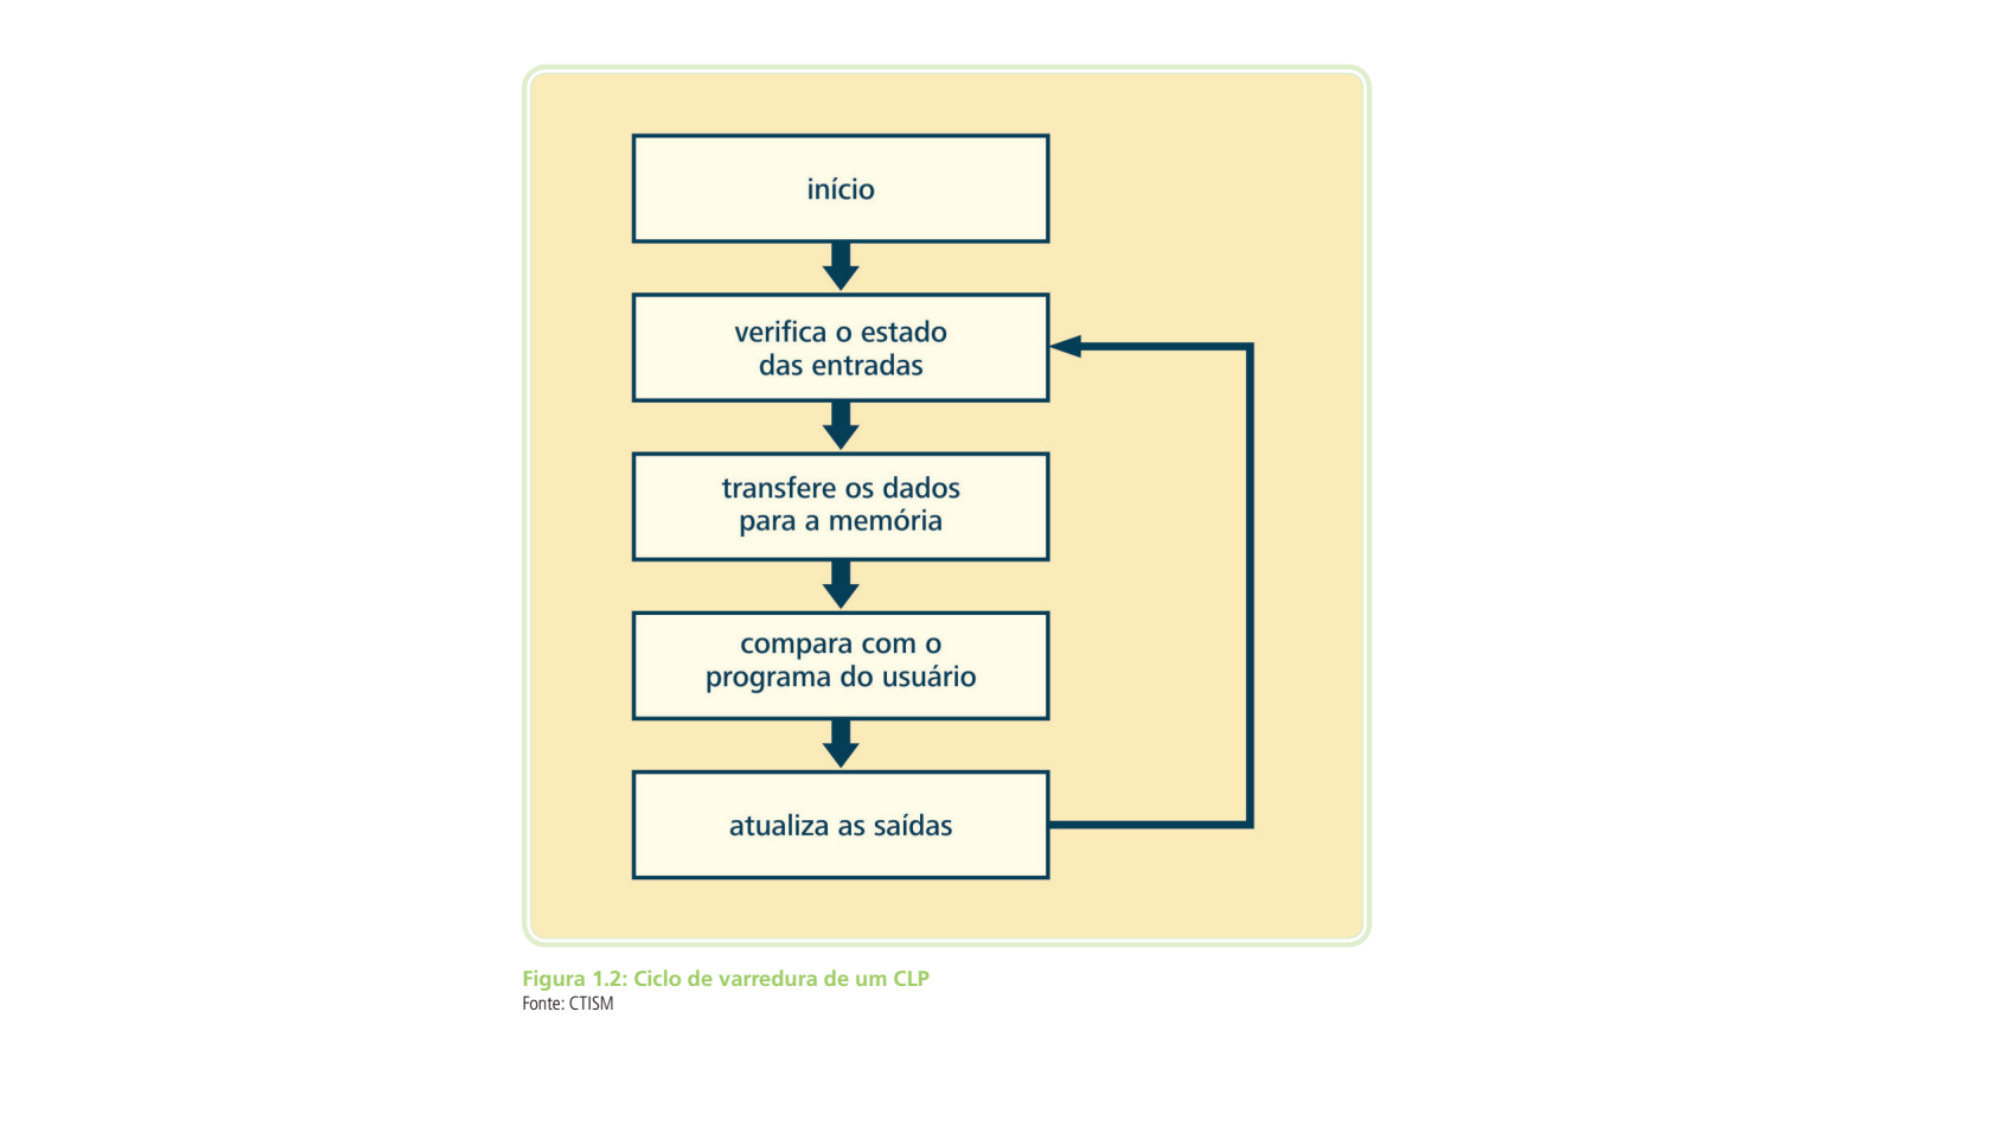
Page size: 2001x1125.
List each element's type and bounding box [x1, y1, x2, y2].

picture [503, 53, 1386, 1024]
